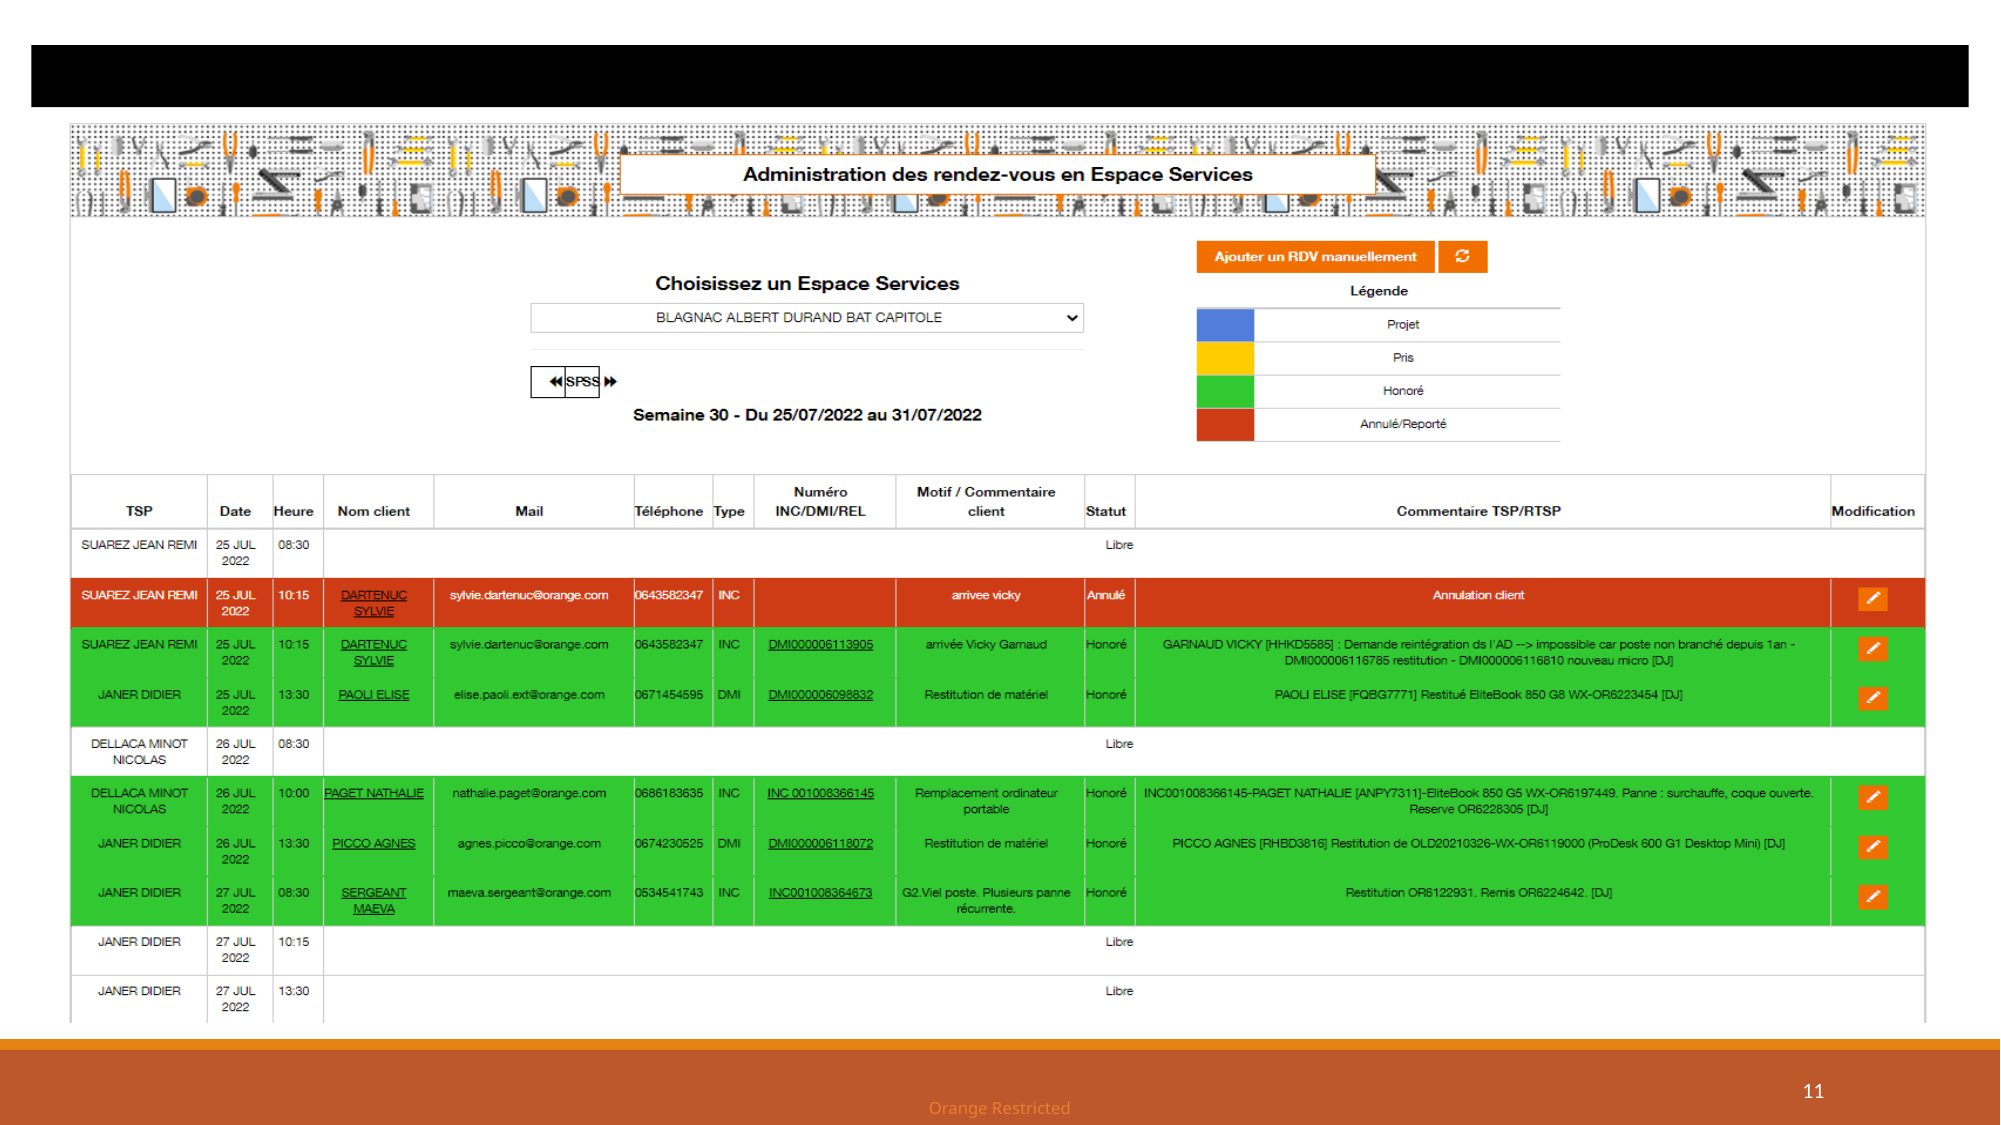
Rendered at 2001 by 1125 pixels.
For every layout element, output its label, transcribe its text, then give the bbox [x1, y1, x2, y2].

slide_number 11 [1624, 1059, 1840, 1120]
picture [30, 44, 1970, 1024]
